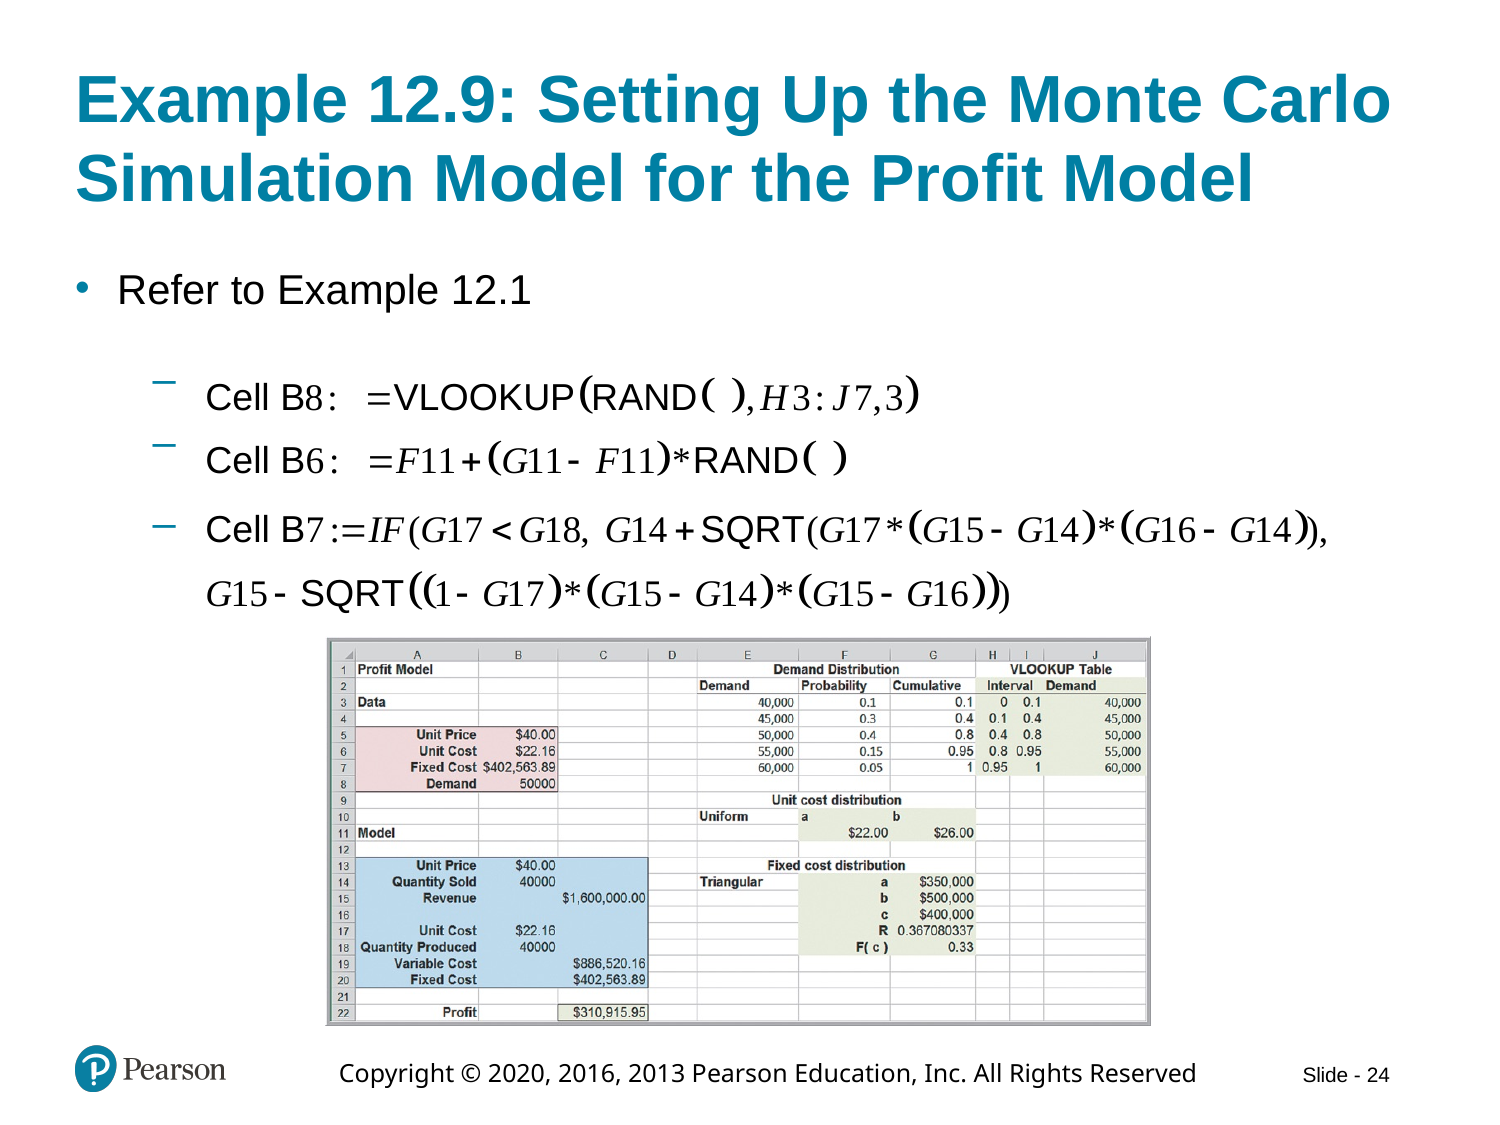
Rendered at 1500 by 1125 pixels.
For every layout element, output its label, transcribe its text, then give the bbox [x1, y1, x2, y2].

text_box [202, 372, 920, 429]
list [77, 416, 189, 490]
list [77, 353, 186, 408]
picture [324, 636, 1151, 1027]
picture [75, 1078, 86, 1092]
picture [101, 1045, 226, 1092]
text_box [202, 437, 849, 491]
list Refer to Example 12.1 [75, 262, 1425, 345]
picture [75, 1045, 90, 1061]
title Example 12.9: Setting Up the Monte Carlo Simulation Model for the Profit Model [75, 35, 1425, 216]
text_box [202, 506, 1333, 627]
list [77, 498, 189, 557]
picture [83, 1054, 109, 1079]
